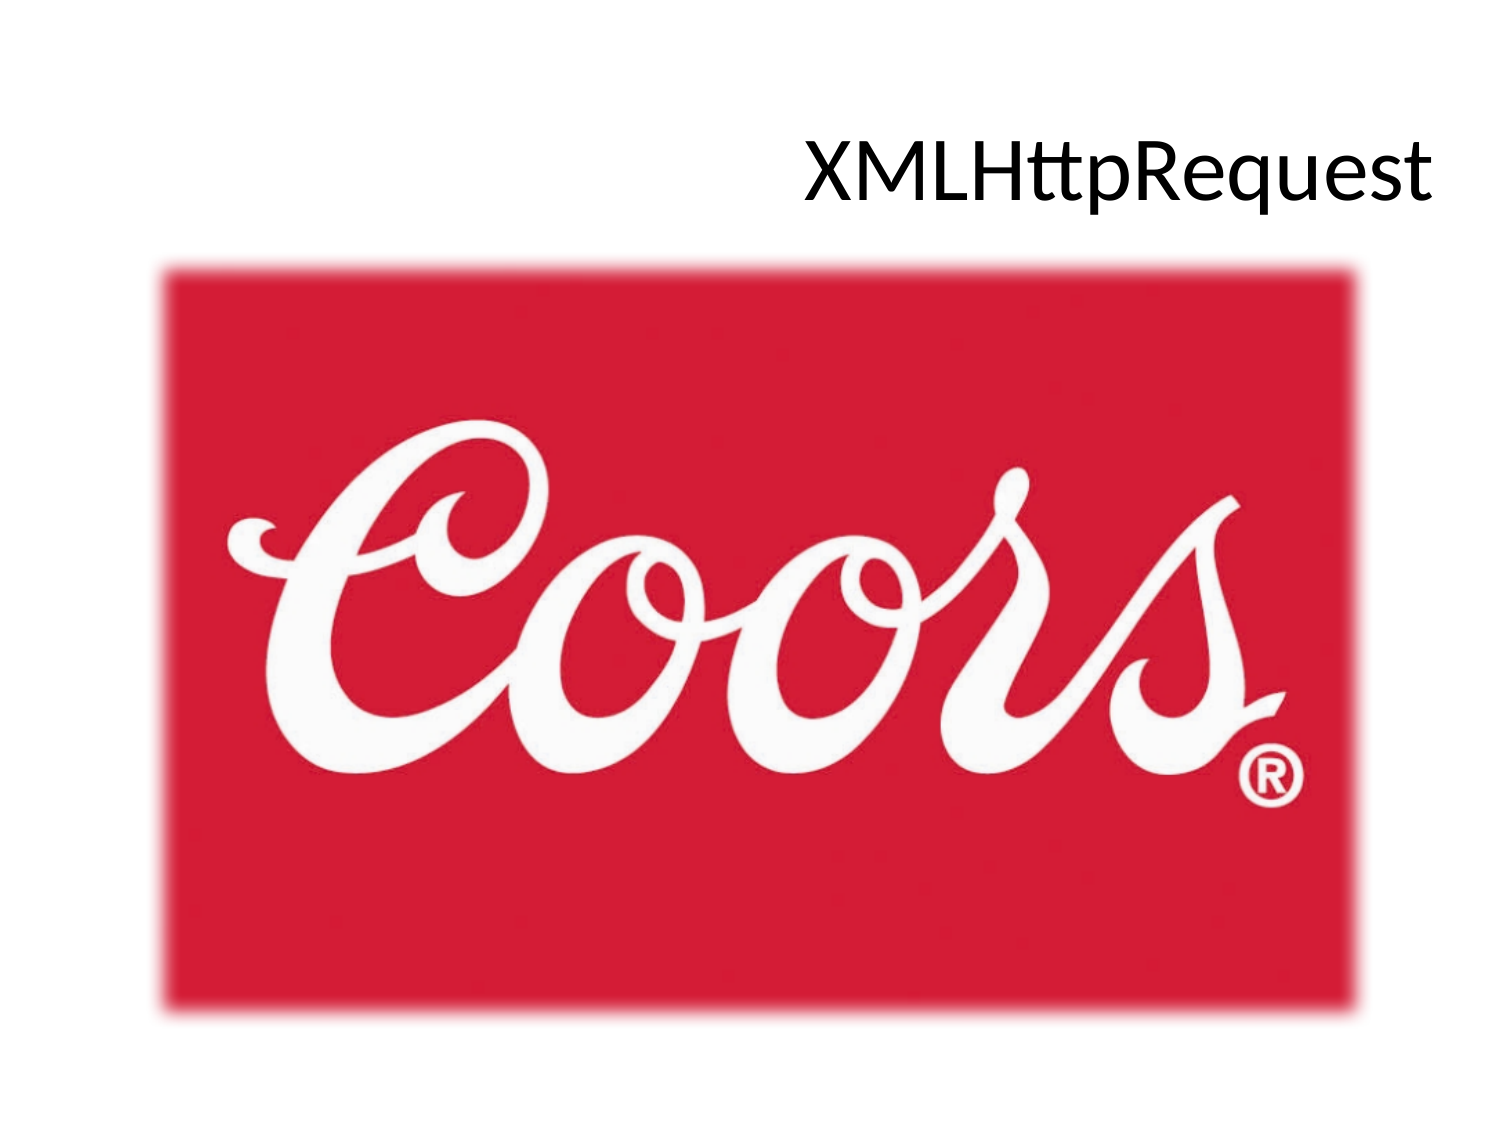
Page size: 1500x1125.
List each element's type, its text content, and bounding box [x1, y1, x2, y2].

text_box XMLHttpRequest [99, 70, 1450, 258]
picture [145, 251, 1376, 1031]
